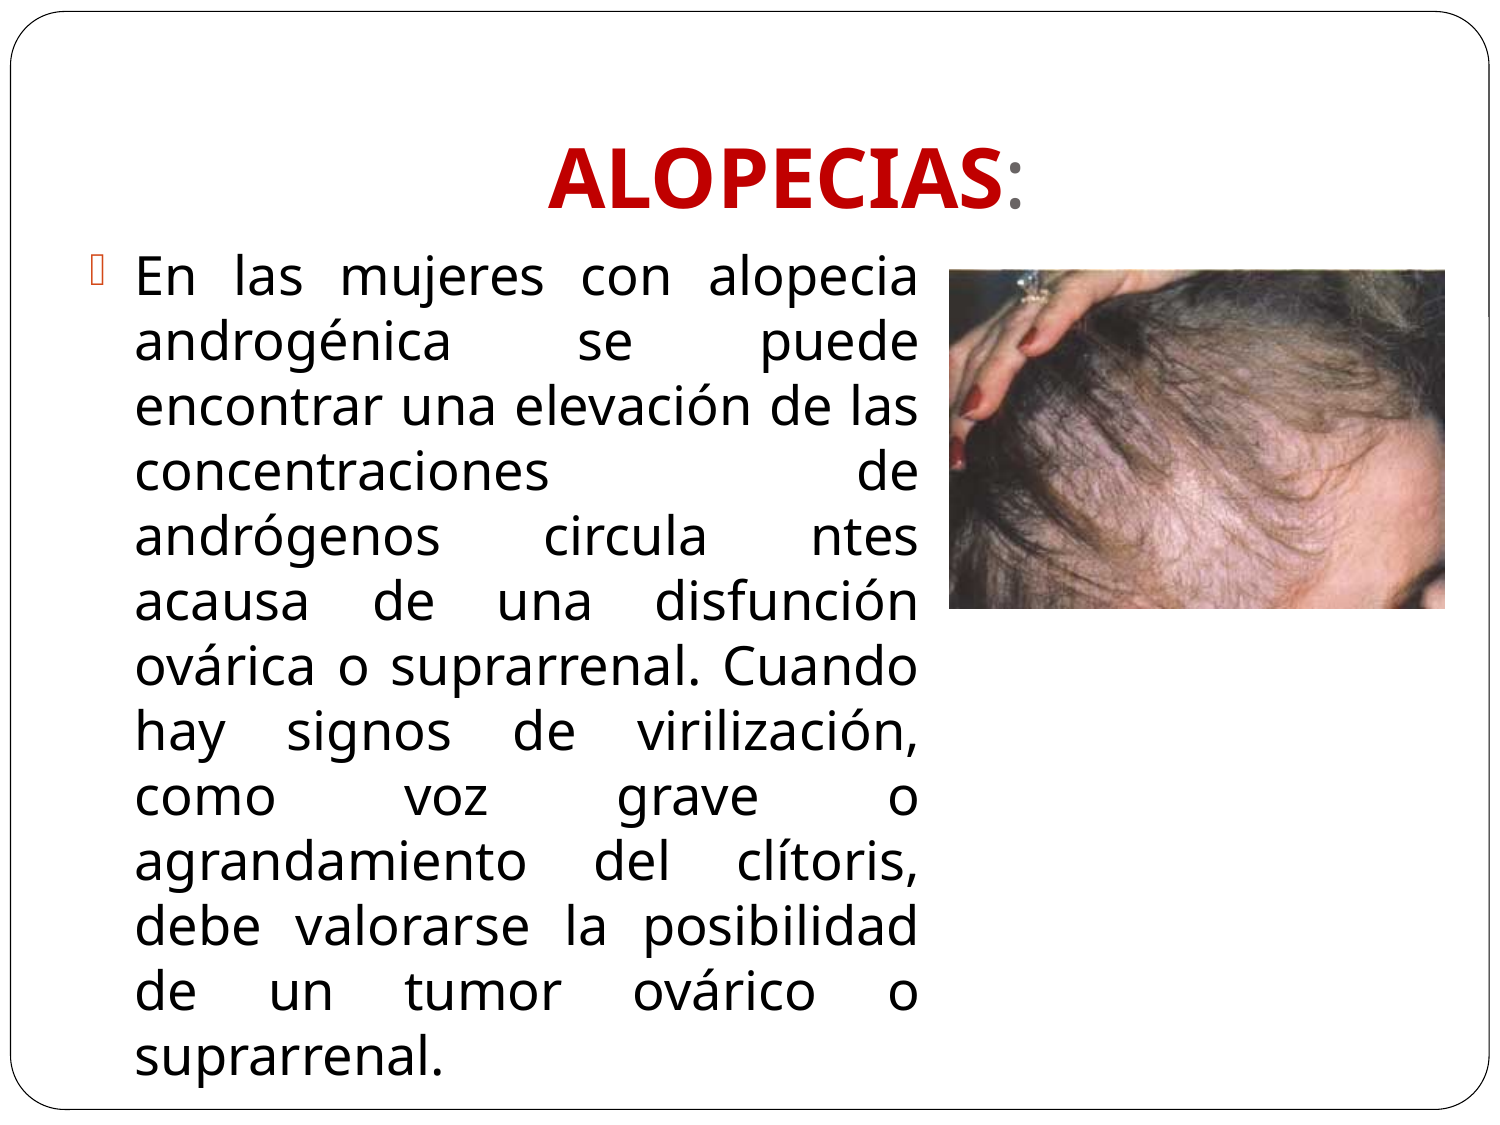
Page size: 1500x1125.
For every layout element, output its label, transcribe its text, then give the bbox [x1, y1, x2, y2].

title ALOPECIAS: [149, 44, 1426, 234]
list En las mujeres con alopecia androgénica se puede encontrar una elevación de las concentraciones de andrógenos circula ntes acausa de una disfunción ovárica o suprarrenal. Cuando hay signos de virilización, como voz grave o agrandamiento del clítoris, debe valorarse la posibilidad de un tumor ovárico o suprarrenal. [81, 233, 929, 985]
picture [948, 269, 1445, 609]
